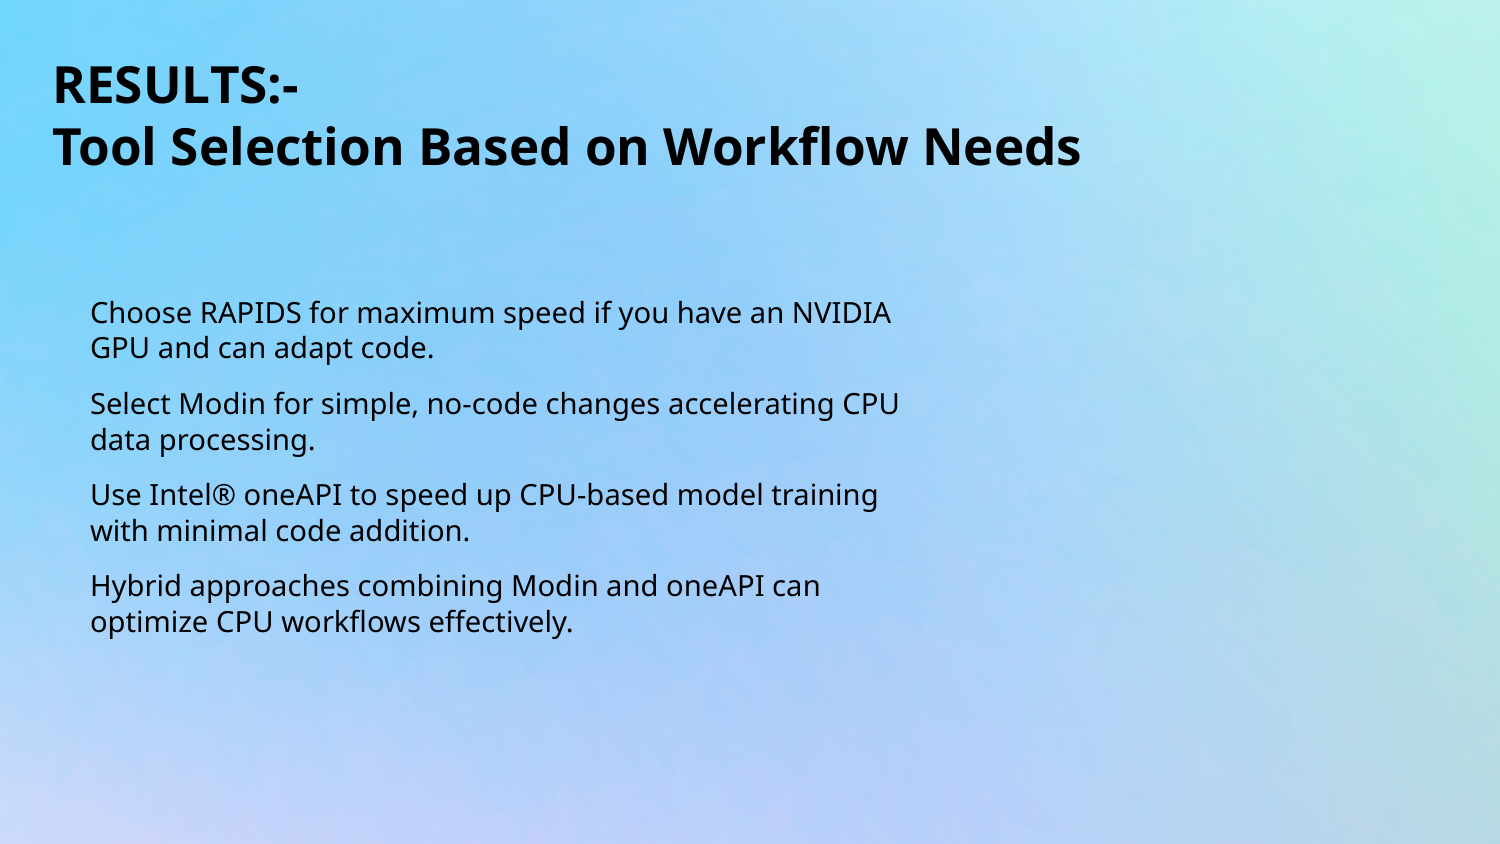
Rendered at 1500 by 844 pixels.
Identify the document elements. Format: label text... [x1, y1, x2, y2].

title RESULTS:- Tool Selection Based on Workflow Needs [37, 37, 1429, 253]
picture [0, 0, 1500, 844]
subtitle Choose RAPIDS for maximum speed if you have an NVIDIA GPU and can adapt code. Select Modin for simple, no-code changes accelerating CPU data processing. Use Intel® oneAPI to speed up CPU-based model training with minimal code addition. Hybrid approaches combining Modin and oneAPI can optimize CPU workflows effectively. [37, 279, 950, 697]
